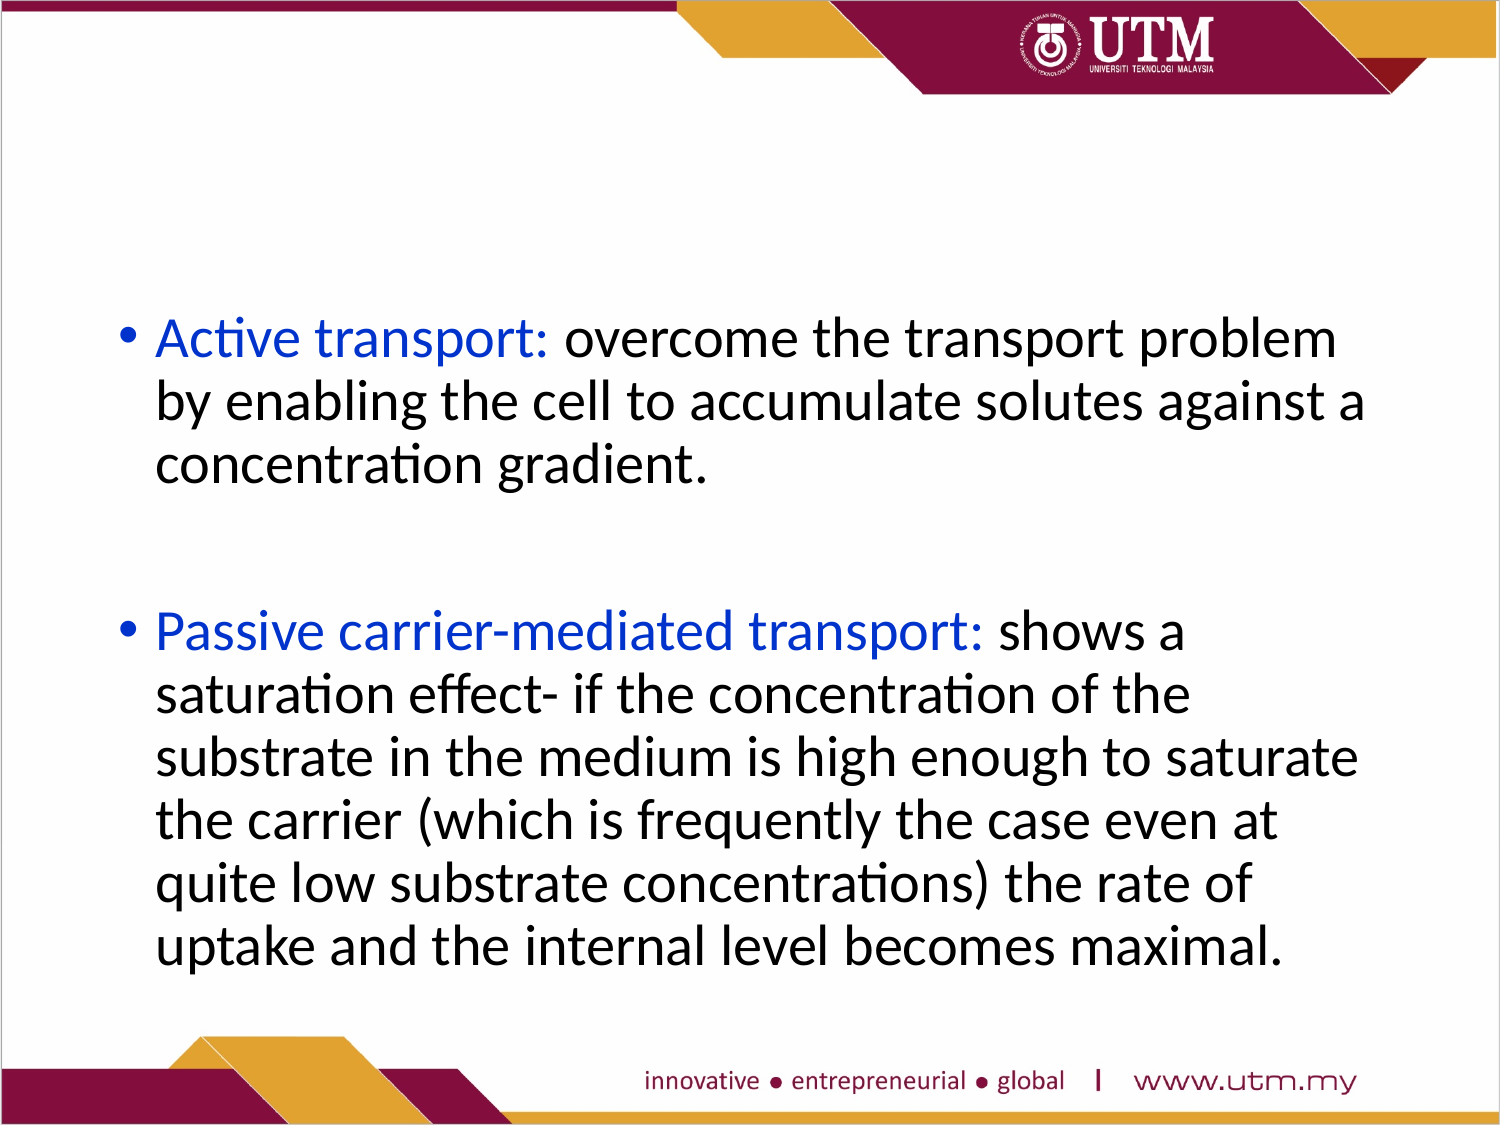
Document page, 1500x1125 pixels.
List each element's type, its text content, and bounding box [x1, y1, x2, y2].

list Active transport: overcome the transport problem by enabling the cell to accumulate solutes against a concentration gradient. Passive carrier-mediated transport: shows a saturation effect- if the concentration of the substrate in the medium is high enough to saturate the carrier (which is frequently the case even at quite low substrate concentrations) the rate of uptake and the internal level becomes maximal. [103, 299, 1397, 1014]
picture [0, 0, 1500, 1125]
